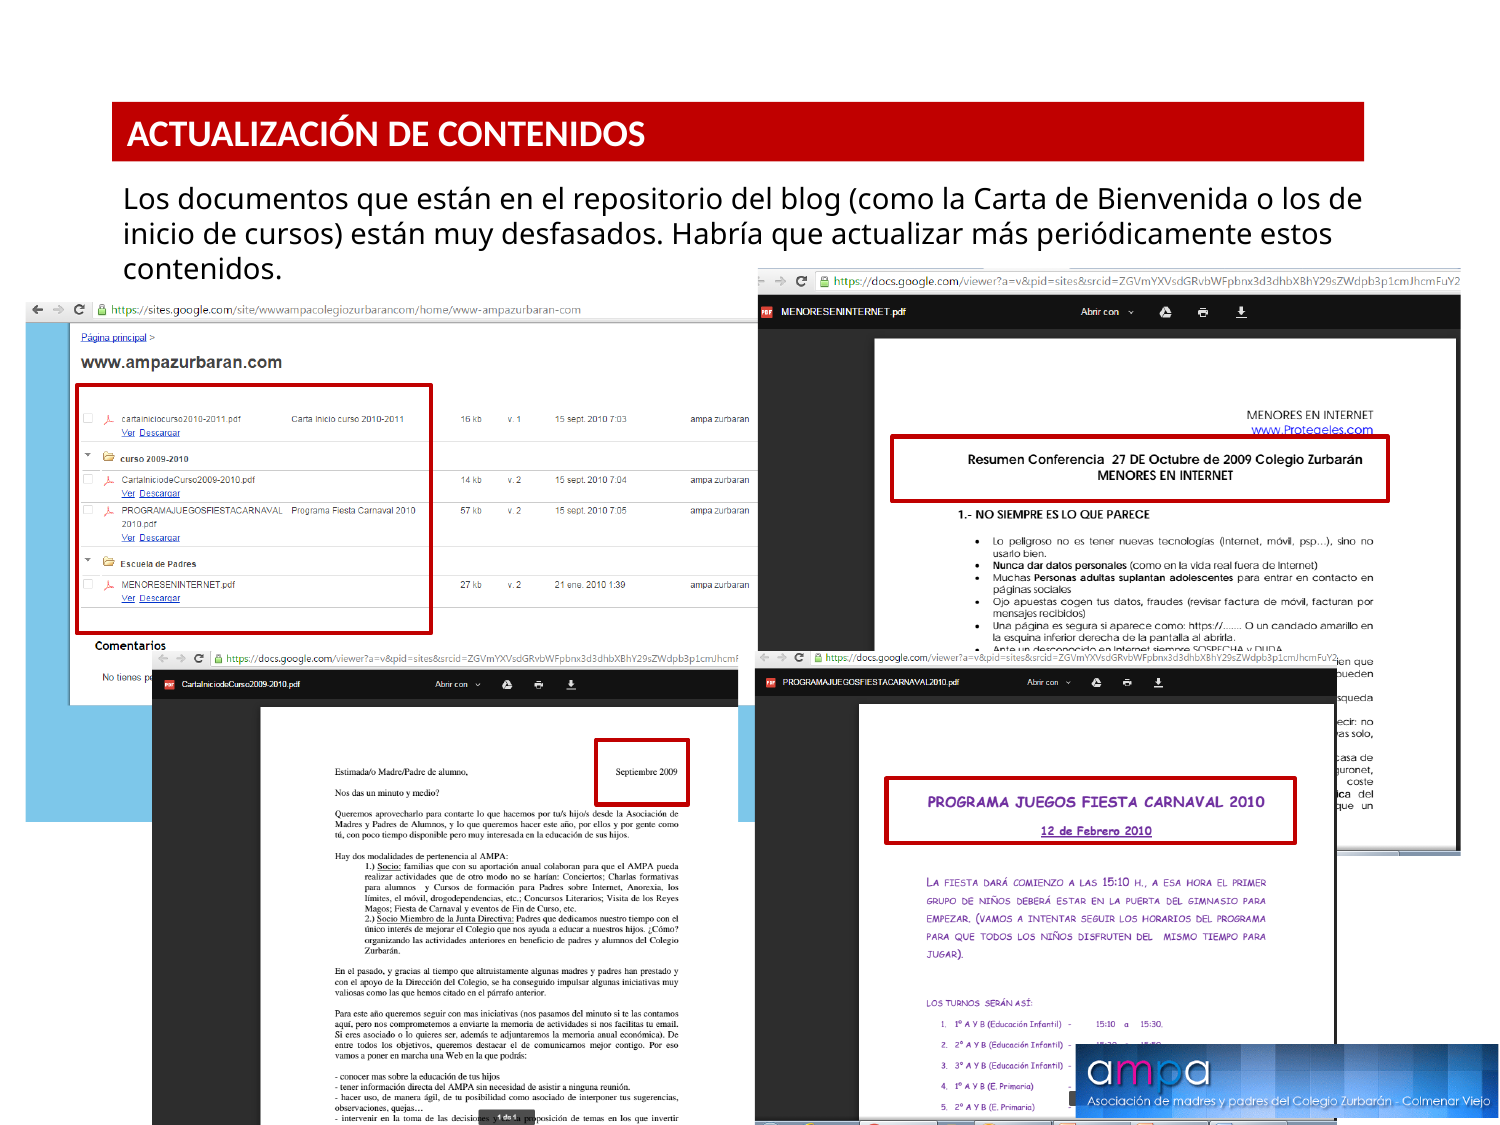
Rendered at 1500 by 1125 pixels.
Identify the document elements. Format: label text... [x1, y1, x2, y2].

text_box Los documentos que están en el repositorio del blog (como la Carta de Bienvenida o los de inicio de cursos) están muy desfasados. Habría que actualizar más periódicamente estos contenidos. [108, 172, 1408, 293]
text_box ACTUALIZACIÓN DE CONTENIDOS [112, 101, 1365, 162]
picture [25, 268, 1499, 1125]
